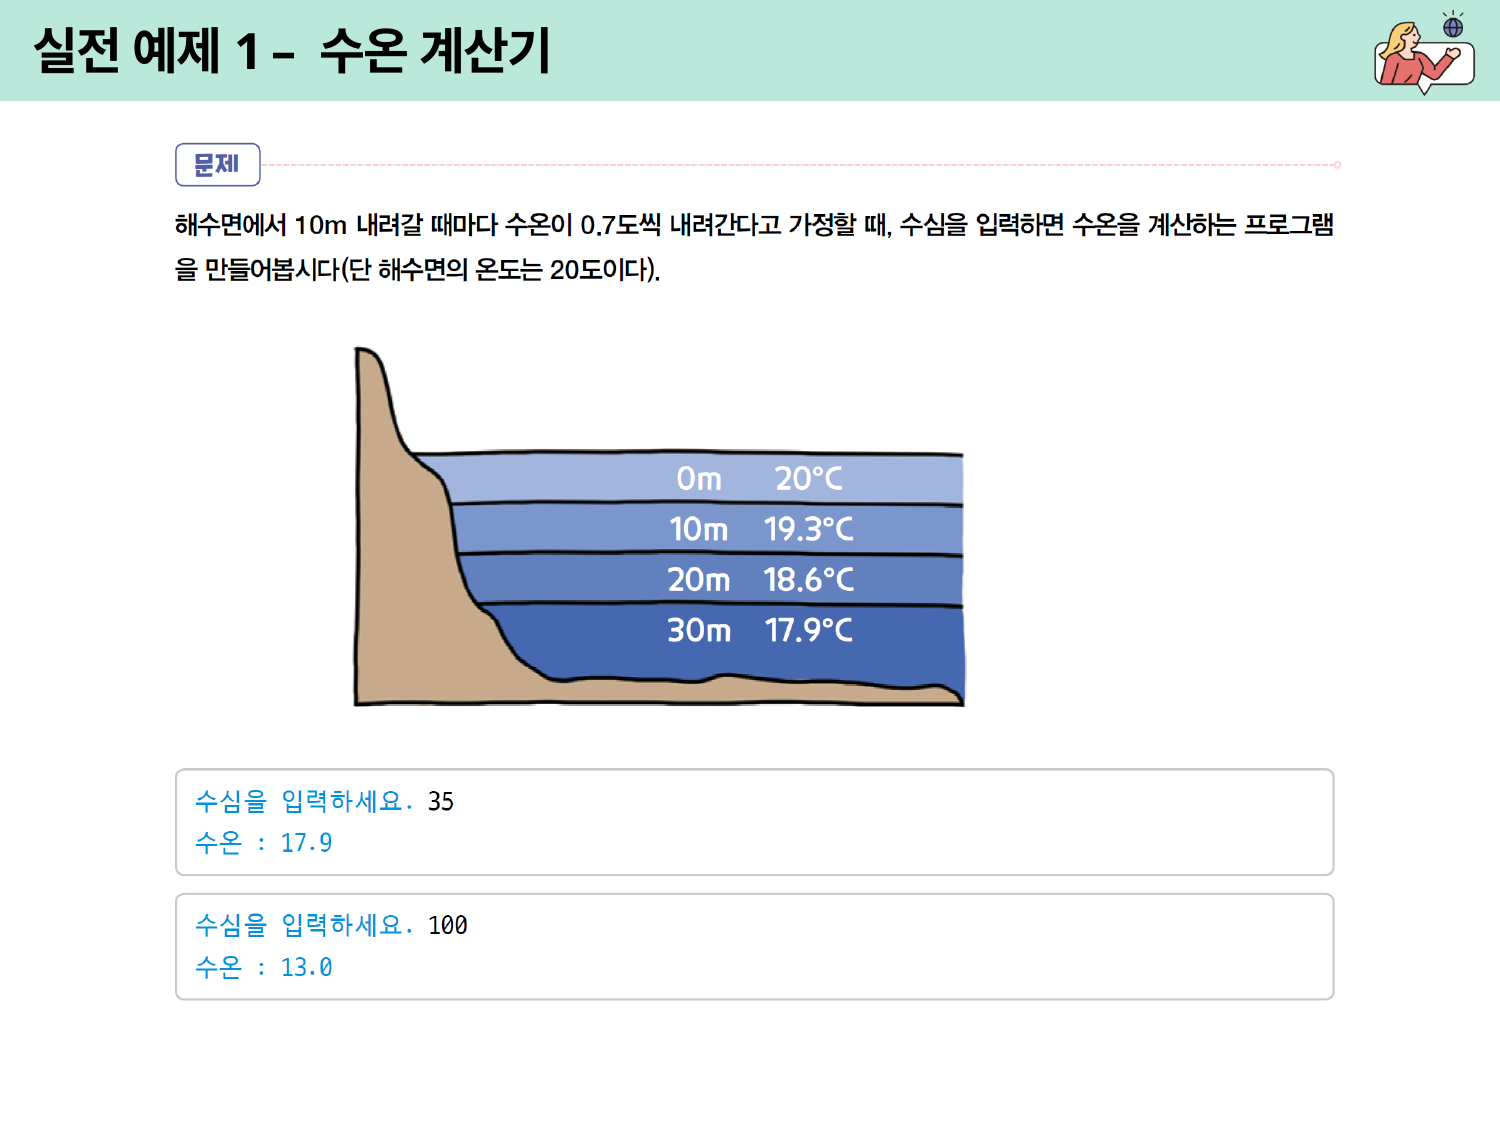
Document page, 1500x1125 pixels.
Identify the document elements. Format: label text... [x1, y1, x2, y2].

picture [157, 136, 1343, 1008]
picture [1359, 0, 1500, 97]
title 실전 예제1 – 수온 계산기 [17, 10, 1295, 89]
